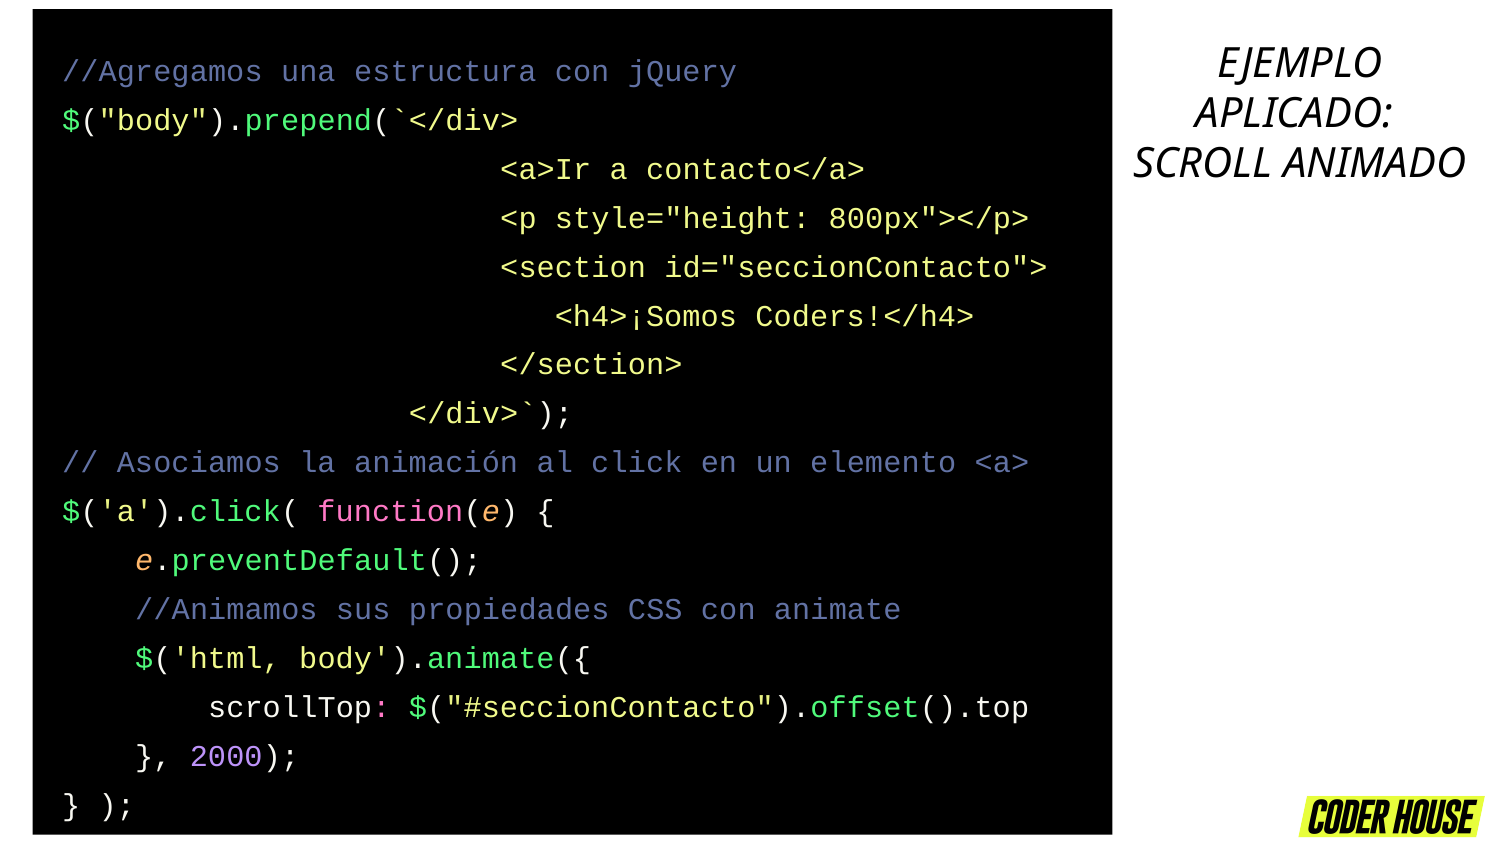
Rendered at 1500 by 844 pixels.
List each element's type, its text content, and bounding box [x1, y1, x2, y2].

text_box //Agregamos una estructura con jQuery $("body").prepend(`</div> <a>Ir a contacto</a> <p style="height: 800px"></p> <section id="seccionContacto"> <h4>¡Somos Coders!</h4> </section> </div>`); // Asociamos la animación al click en un elemento <a> $('a').click( function(e) { e.preventDefault(); //Animamos sus propiedades CSS con animate $('html, body').animate({ scrollTop: $("#seccionContacto").offset().top }, 2000); } ); [32, 9, 1113, 835]
text_box EJEMPLO APLICADO: SCROLL ANIMADO [1113, 21, 1500, 139]
picture [1293, 789, 1489, 844]
